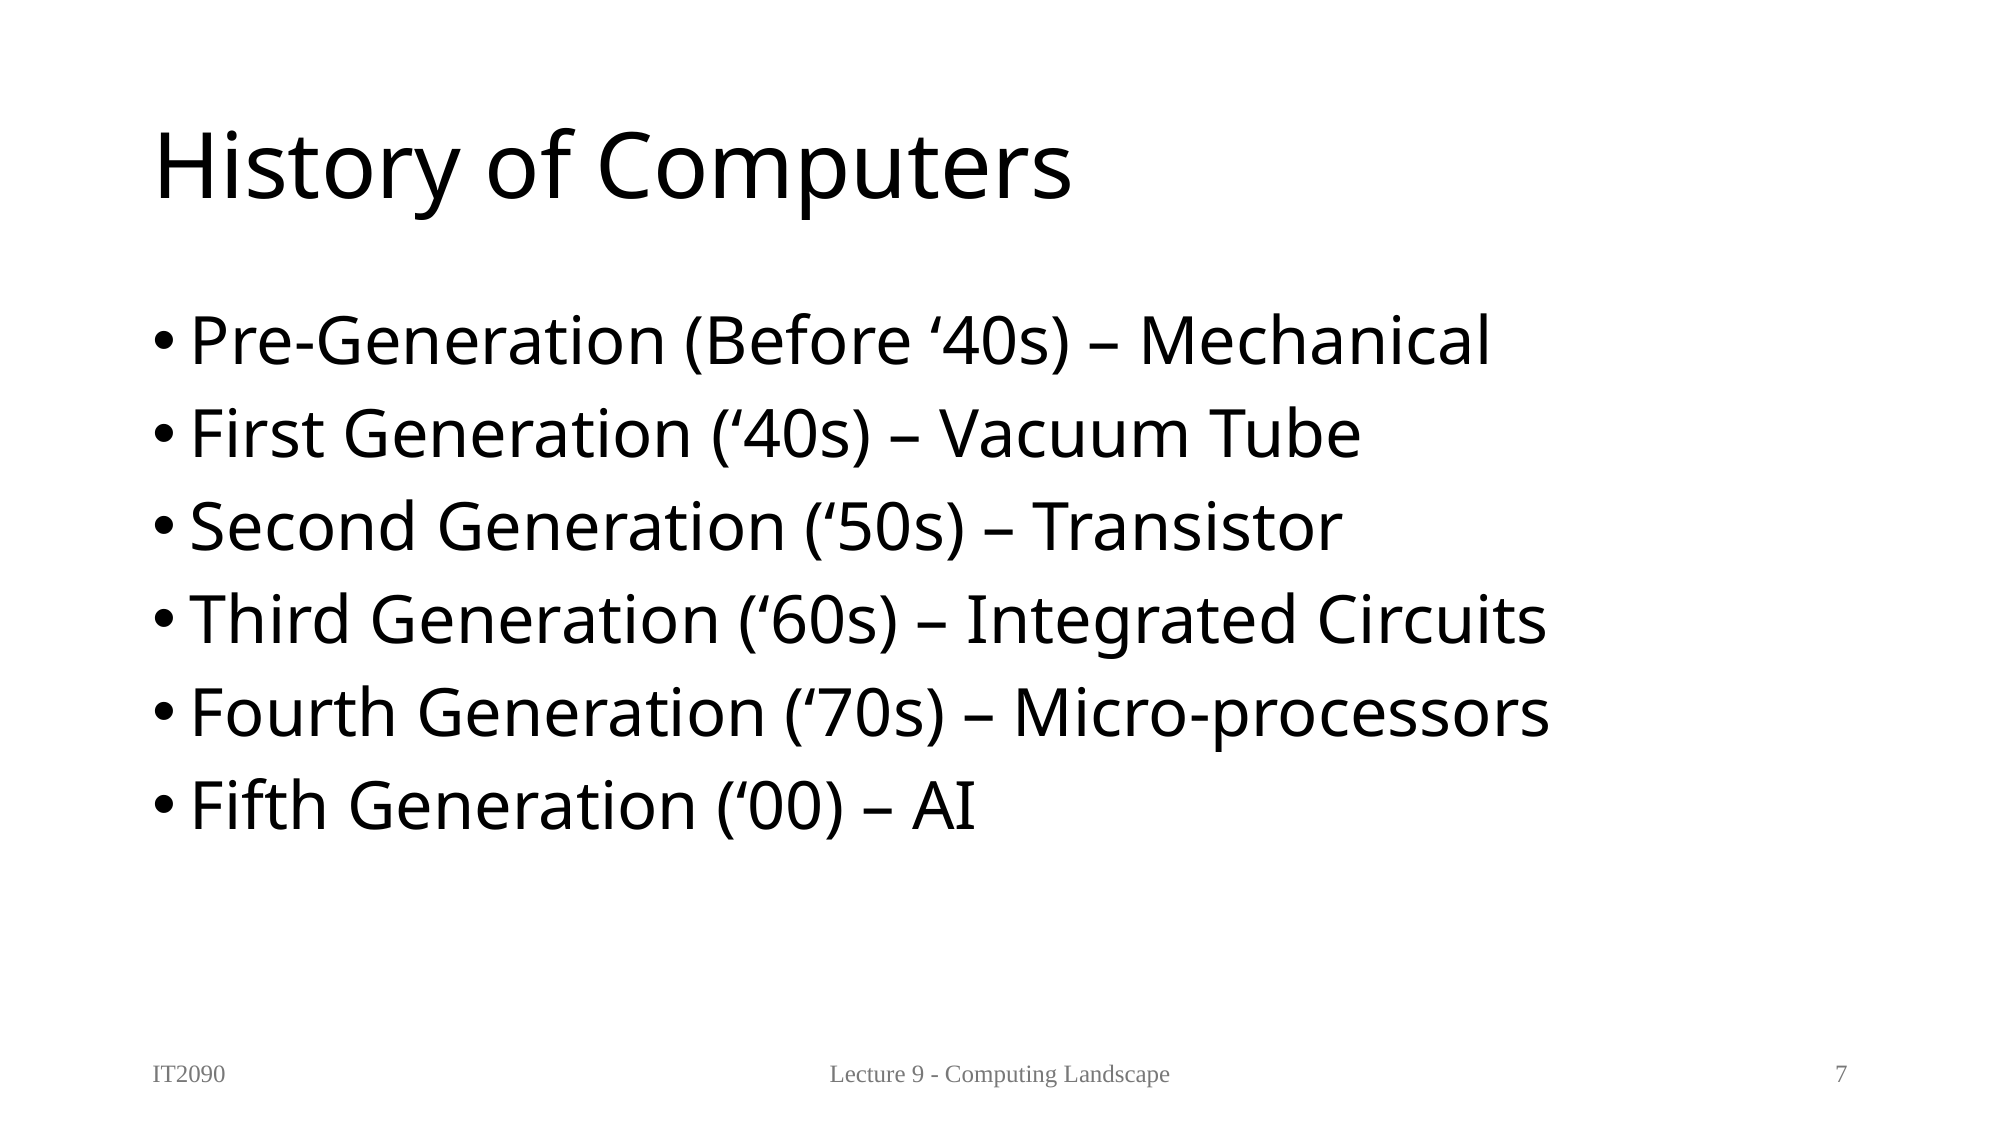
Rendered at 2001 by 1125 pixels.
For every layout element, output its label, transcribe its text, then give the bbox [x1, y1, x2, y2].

list Pre-Generation (Before ‘40s) – Mechanical First Generation (‘40s) – Vacuum Tube Second Generation (‘50s) – Transistor Third Generation (‘60s) – Integrated Circuits Fourth Generation (‘70s) – Micro-processors Fifth Generation (‘00) – AI [137, 299, 1863, 1014]
footer Lecture 9 - Computing Landscape [662, 1042, 1338, 1103]
slide_number IT2090 [137, 1042, 588, 1103]
slide_number 7 [1412, 1042, 1863, 1103]
title History of Computers [137, 59, 1863, 278]
